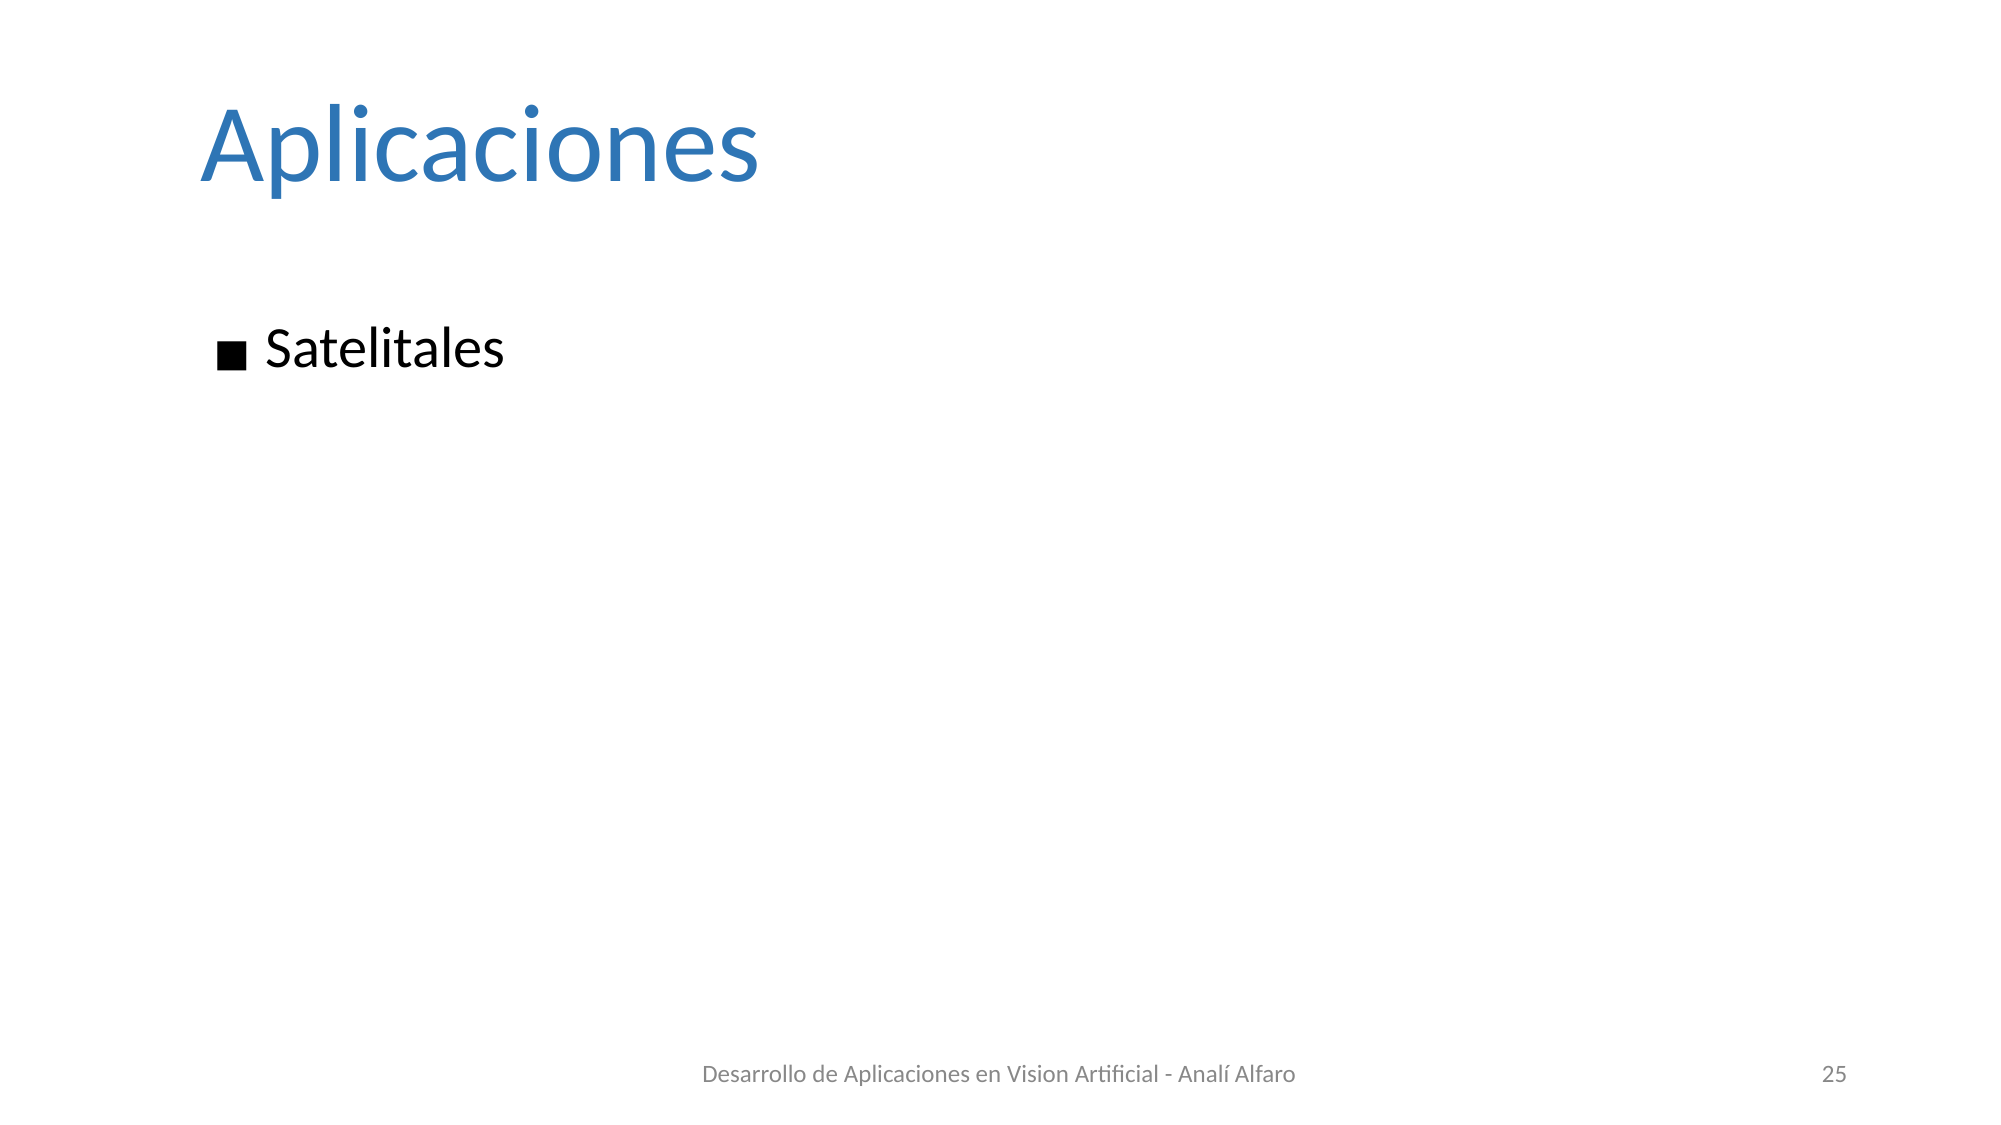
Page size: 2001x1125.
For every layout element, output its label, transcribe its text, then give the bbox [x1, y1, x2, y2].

title Aplicaciones [180, 35, 1830, 214]
list Satelitales [212, 306, 787, 429]
slide_number ‹#› [1412, 1042, 1863, 1103]
footer Desarrollo de Aplicaciones en Vision Artificial - Analí Alfaro [662, 1042, 1338, 1103]
text_box Digital Image Processing 3rd Ed. by Gonzalez and Woods. 2008 [114, 1063, 1150, 1125]
